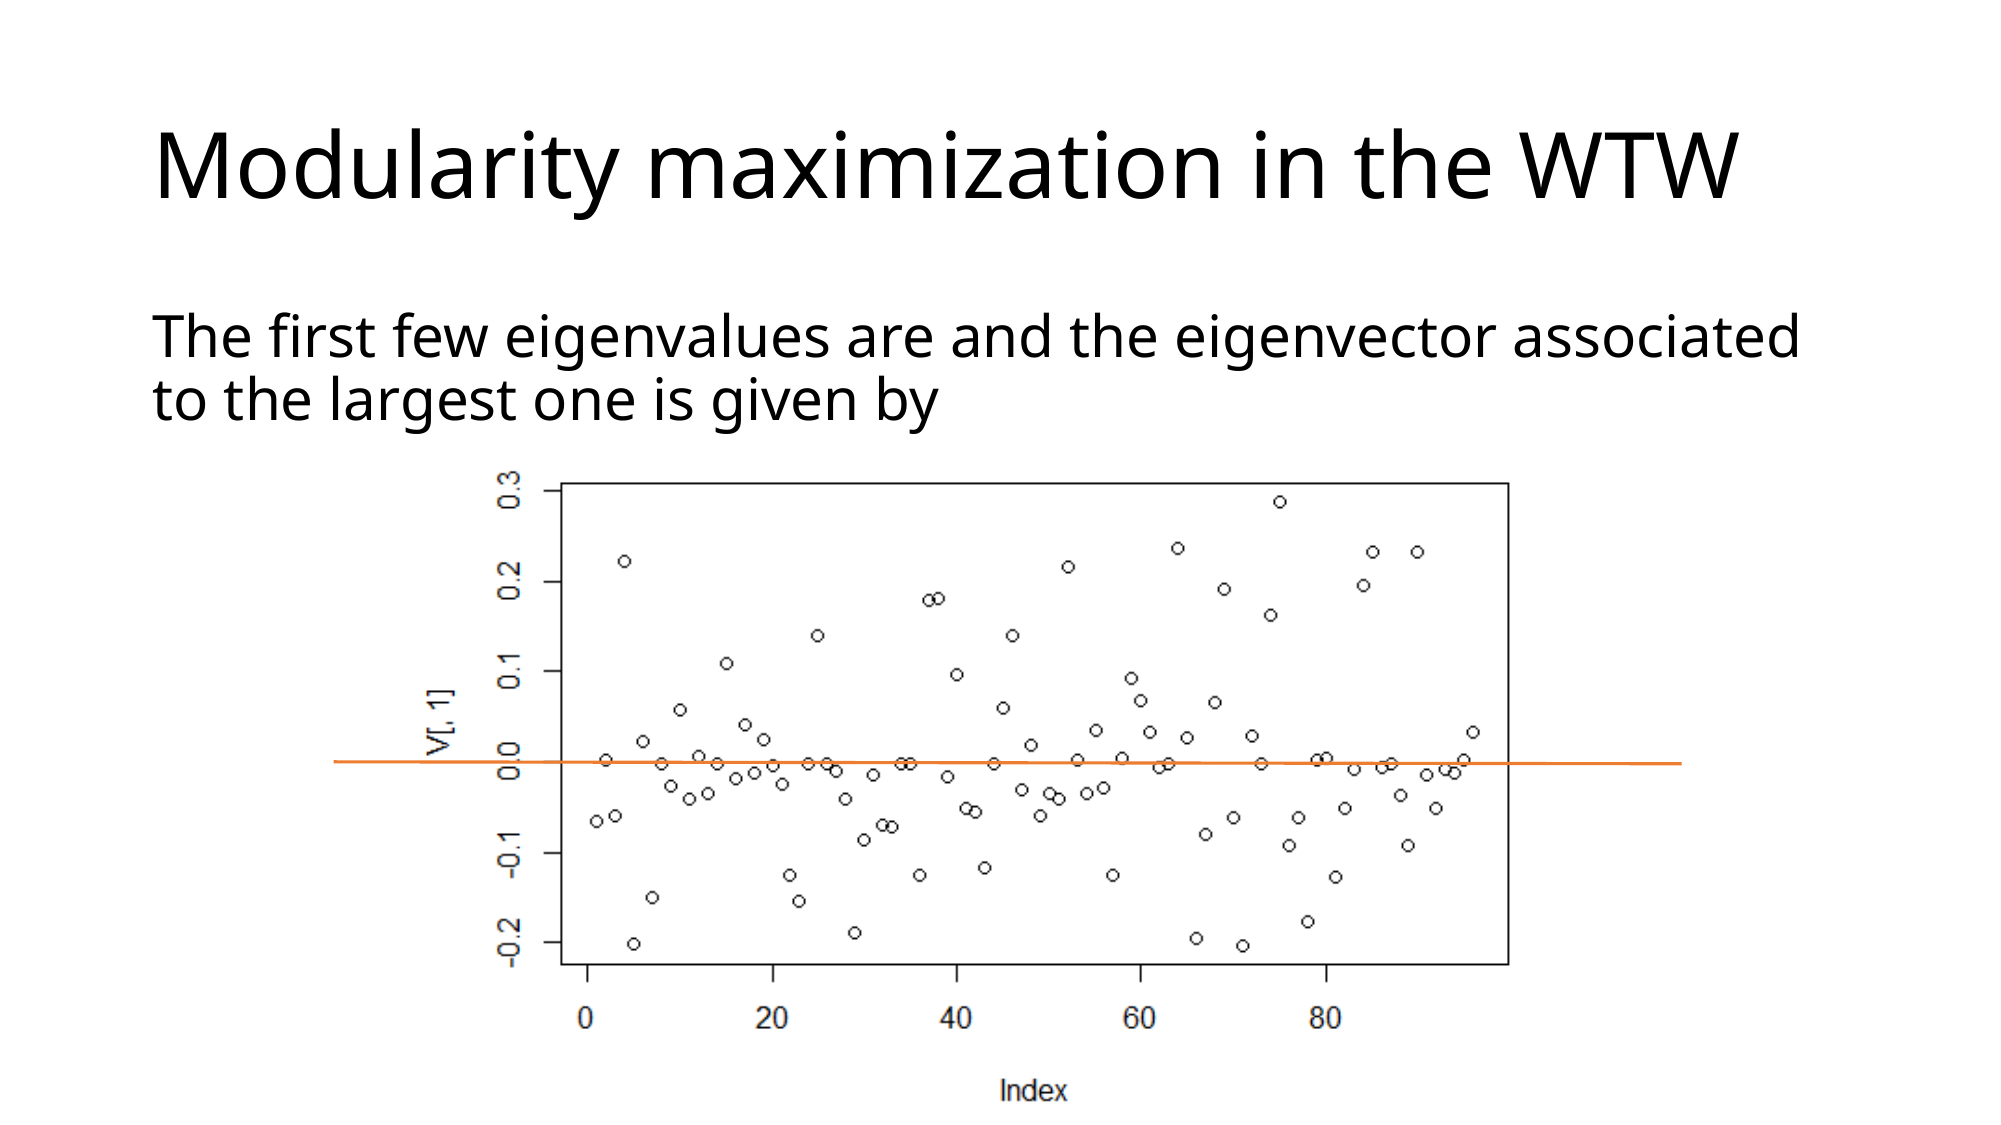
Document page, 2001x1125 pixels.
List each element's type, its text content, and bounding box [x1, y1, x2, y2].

picture [416, 338, 1584, 761]
picture [416, 764, 1584, 1125]
title Modularity maximization in the WTW [137, 59, 1863, 278]
